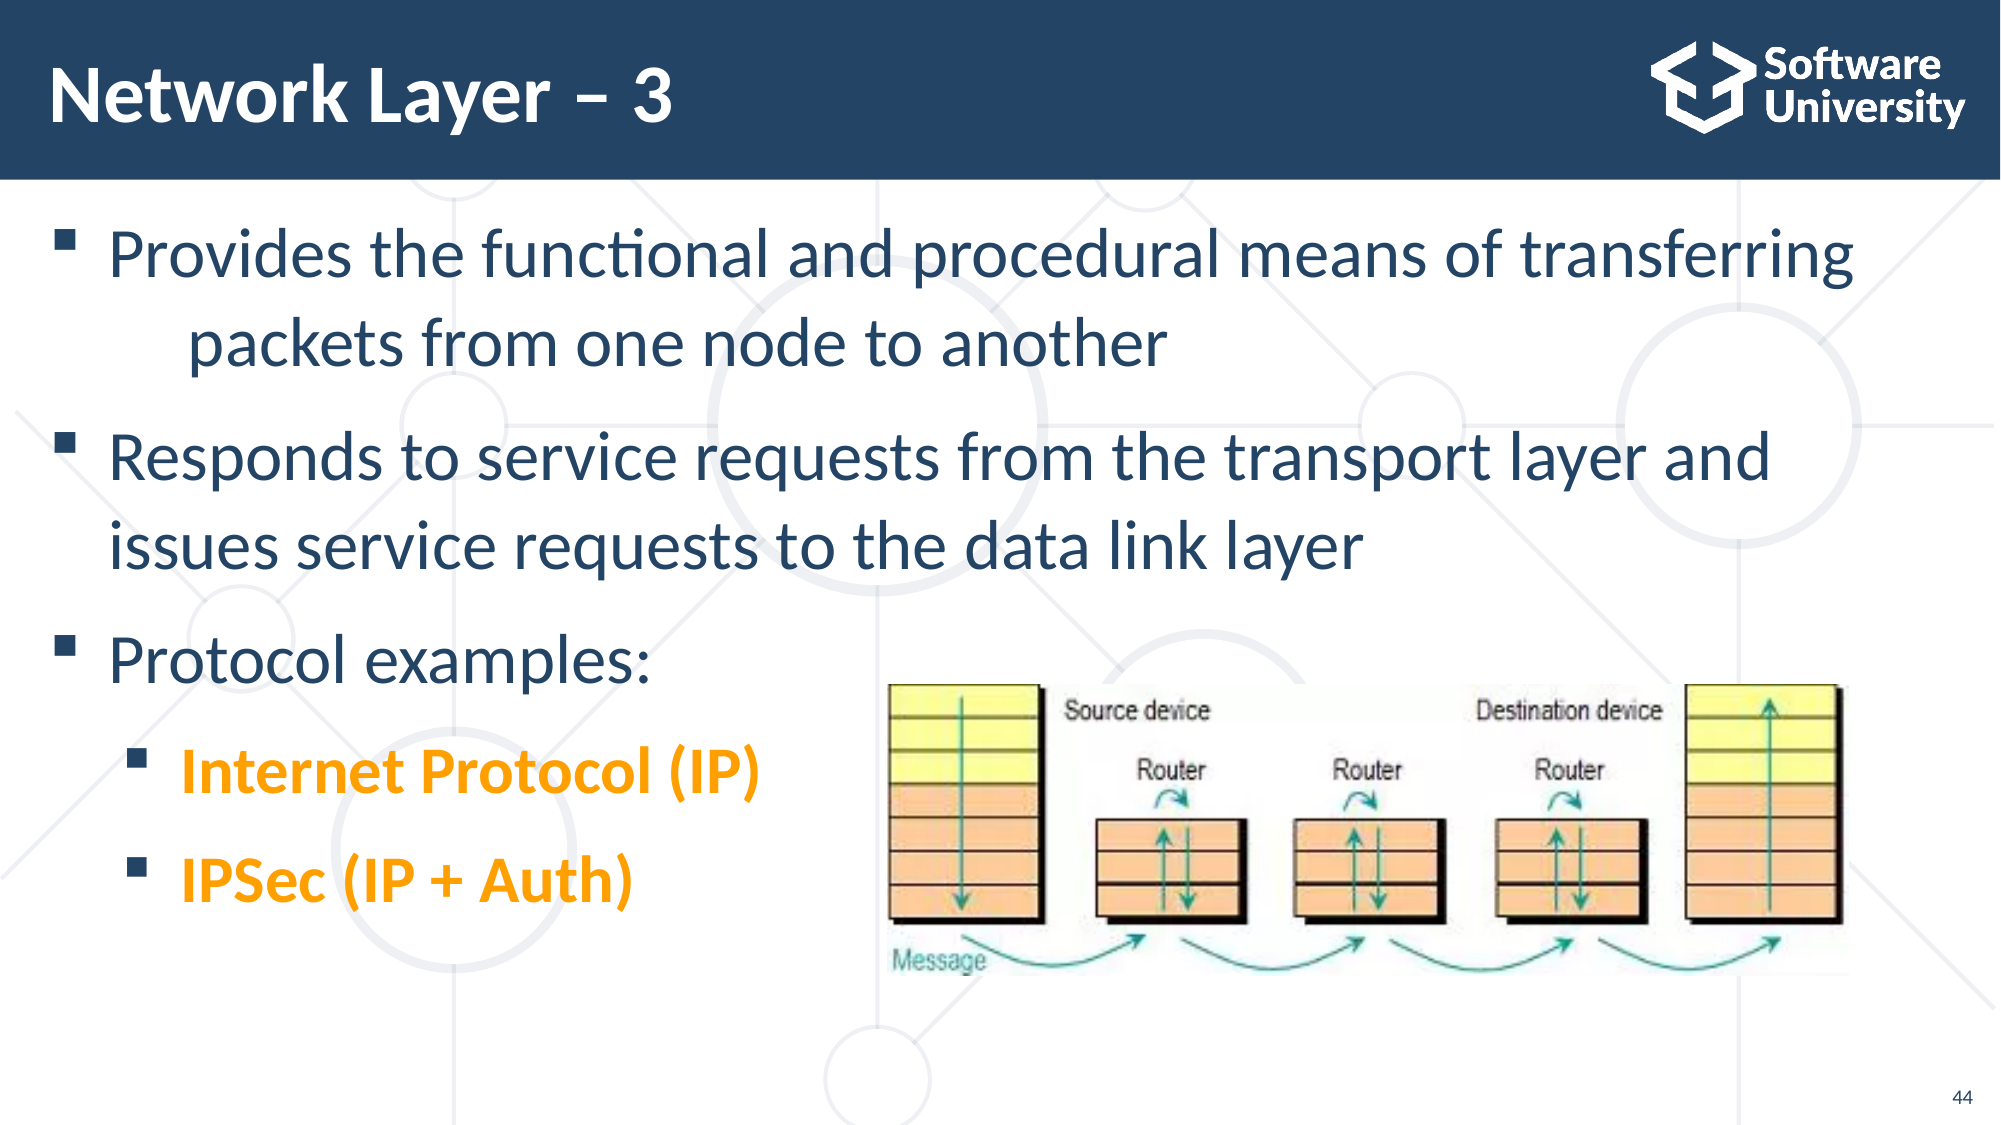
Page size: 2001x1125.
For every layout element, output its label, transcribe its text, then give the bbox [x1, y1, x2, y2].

slide_number 44 [1927, 1067, 1989, 1117]
title Network Layer – 3 [31, 16, 1625, 162]
picture [887, 684, 1849, 976]
list Provides the functional and procedural means of transferring packets from one node to another Responds to service requests from the transport layer and issues service requests to the data link layer Protocol examples: Internet Protocol (IP) IPSec (IP + Auth) [31, 196, 1970, 1104]
picture [1651, 41, 1966, 134]
